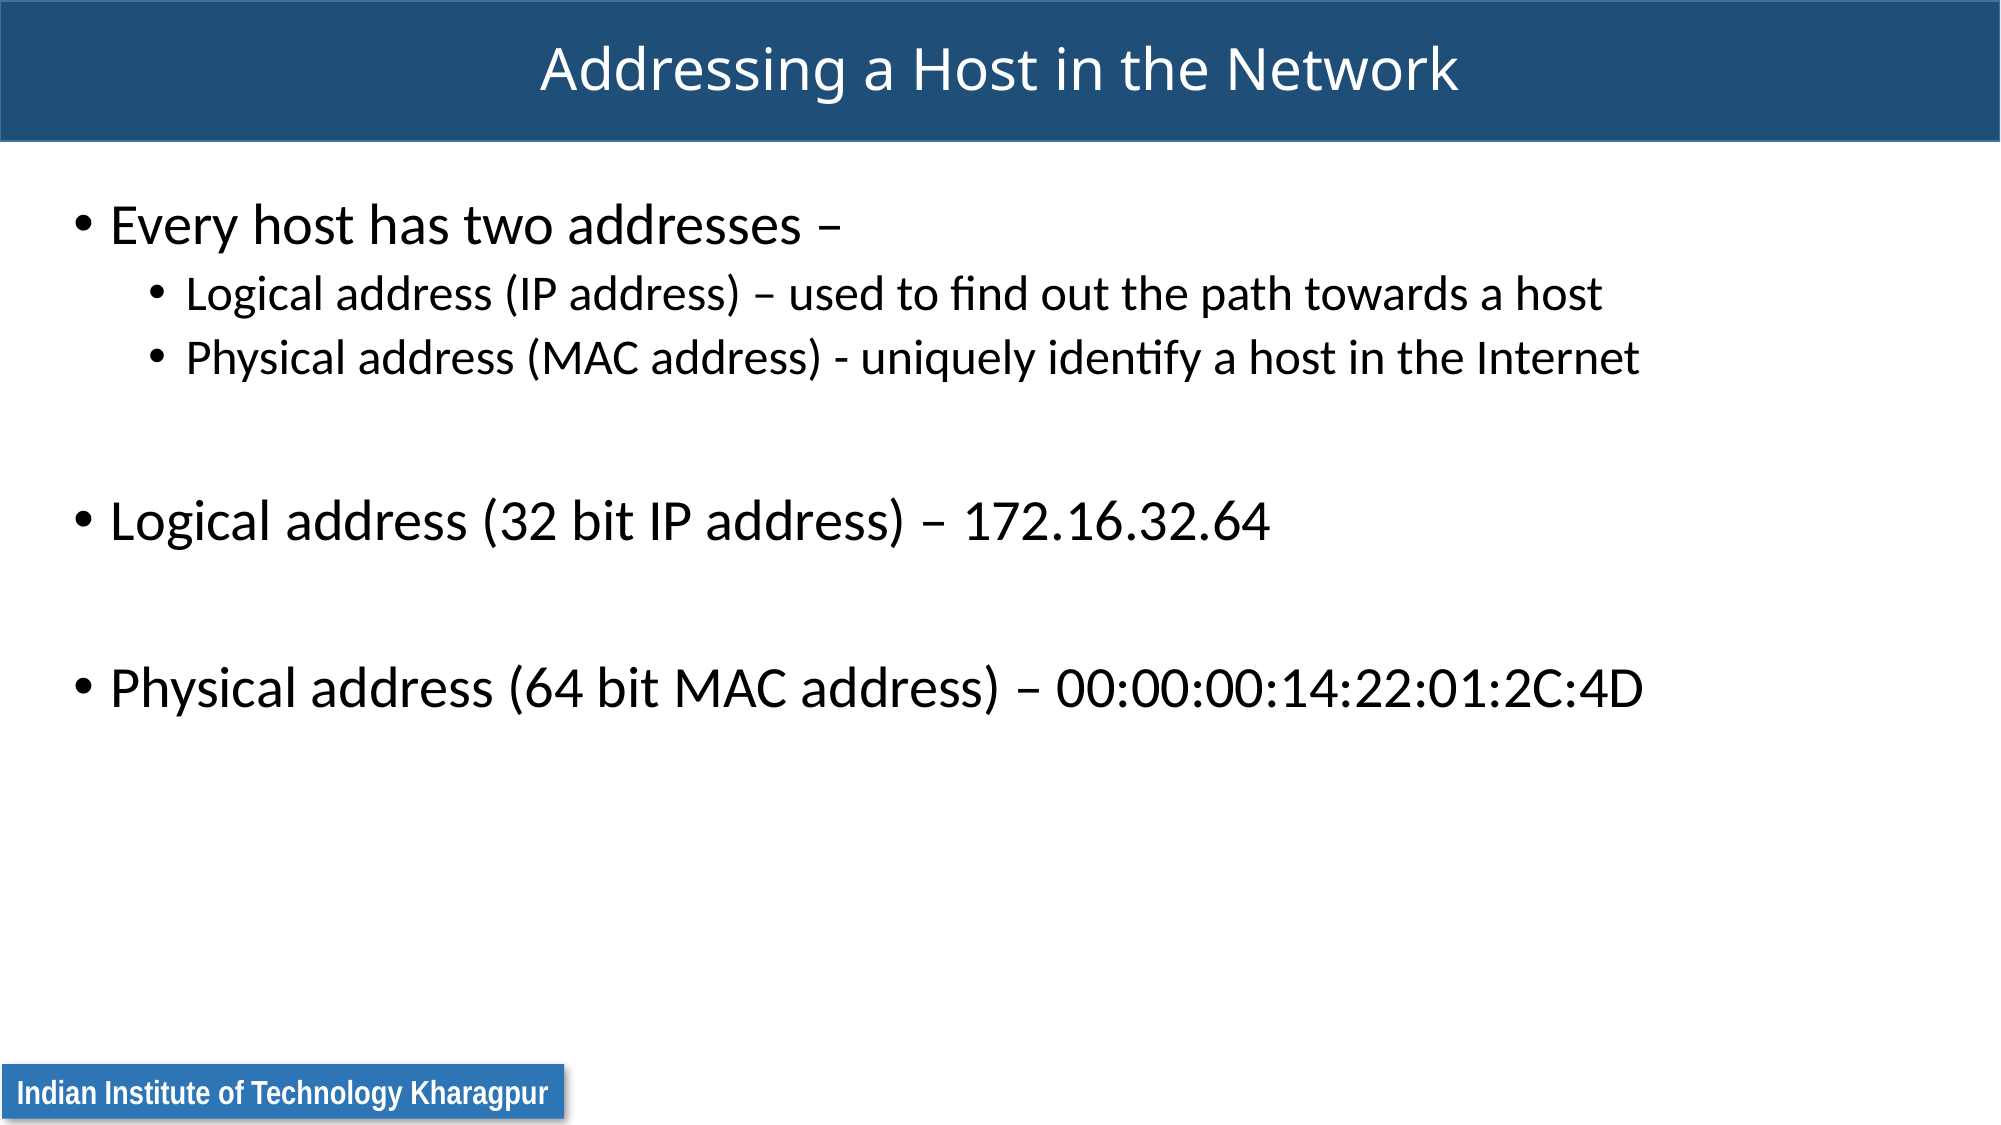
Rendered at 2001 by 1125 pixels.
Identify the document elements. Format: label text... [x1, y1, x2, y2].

title Addressing a Host in the Network [0, 1, 2000, 141]
list Every host has two addresses – Logical address (IP address) – used to find out the path towards a host Physical address (MAC address) - uniquely identify a host in the Internet Logical address (32 bit IP address) – 172.16.32.64 Physical address (64 bit MAC address) – 00:00:00:14:22:01:2C:4D [58, 186, 1954, 1065]
